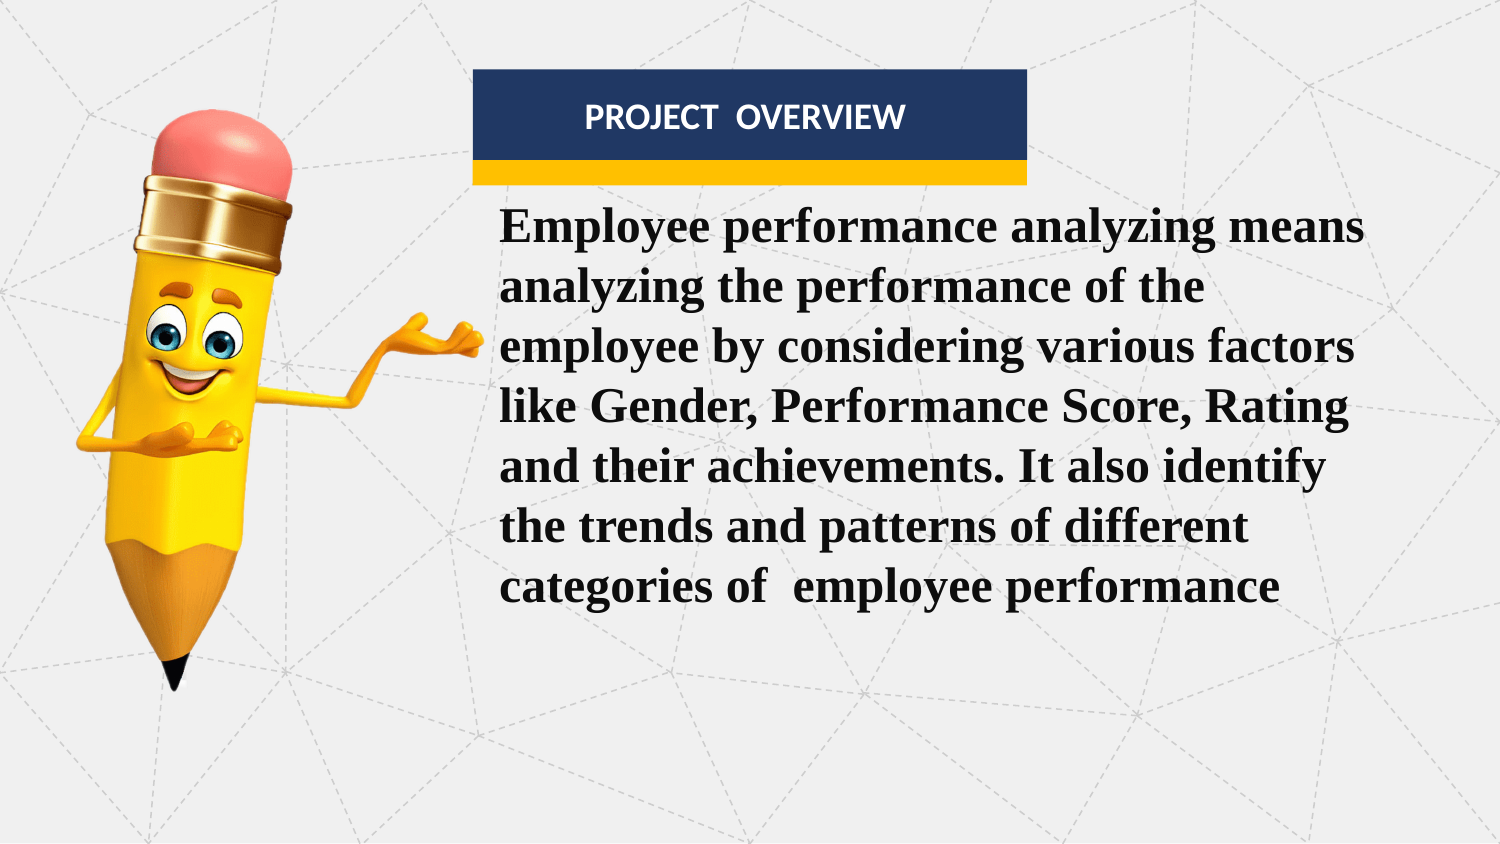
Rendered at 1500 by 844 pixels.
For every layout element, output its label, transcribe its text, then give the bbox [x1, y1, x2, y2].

text_box Employee performance analyzing means analyzing the performance of the employee by considering various factors like Gender, Performance Score, Rating and their achievements. It also identify the trends and patterns of different categories of employee performance [570, 185, 1400, 691]
picture [0, 45, 570, 715]
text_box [570, 69, 1028, 186]
